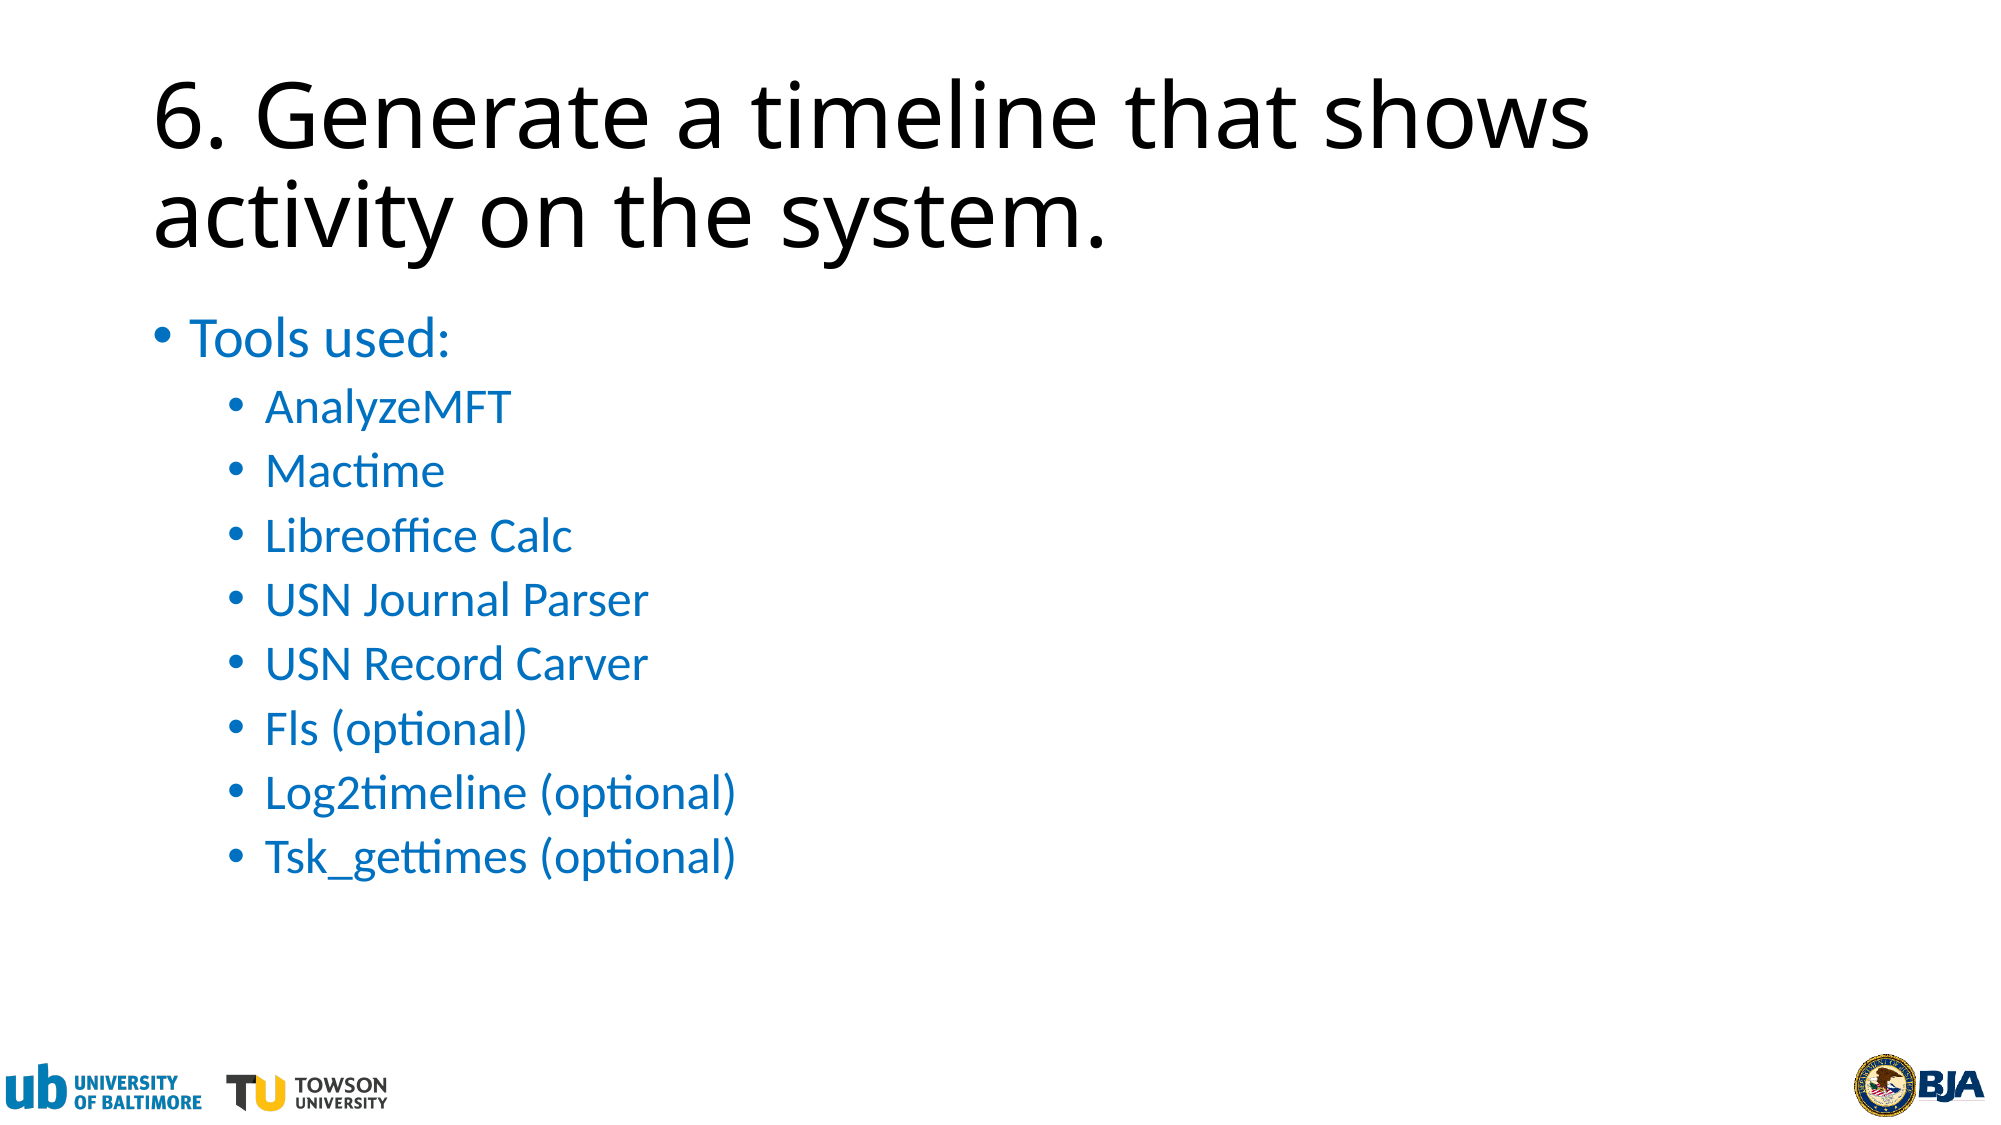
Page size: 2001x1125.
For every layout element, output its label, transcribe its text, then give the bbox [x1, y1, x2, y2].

picture [1854, 1054, 1986, 1117]
title 6. Generate a timeline that shows activity on the system. [137, 59, 1863, 278]
list Tools used: AnalyzeMFT Mactime Libreoffice Calc USN Journal Parser USN Record Carver Fls (optional) Log2timeline (optional) Tsk_gettimes (optional) [137, 299, 1863, 1014]
picture [0, 1031, 407, 1125]
